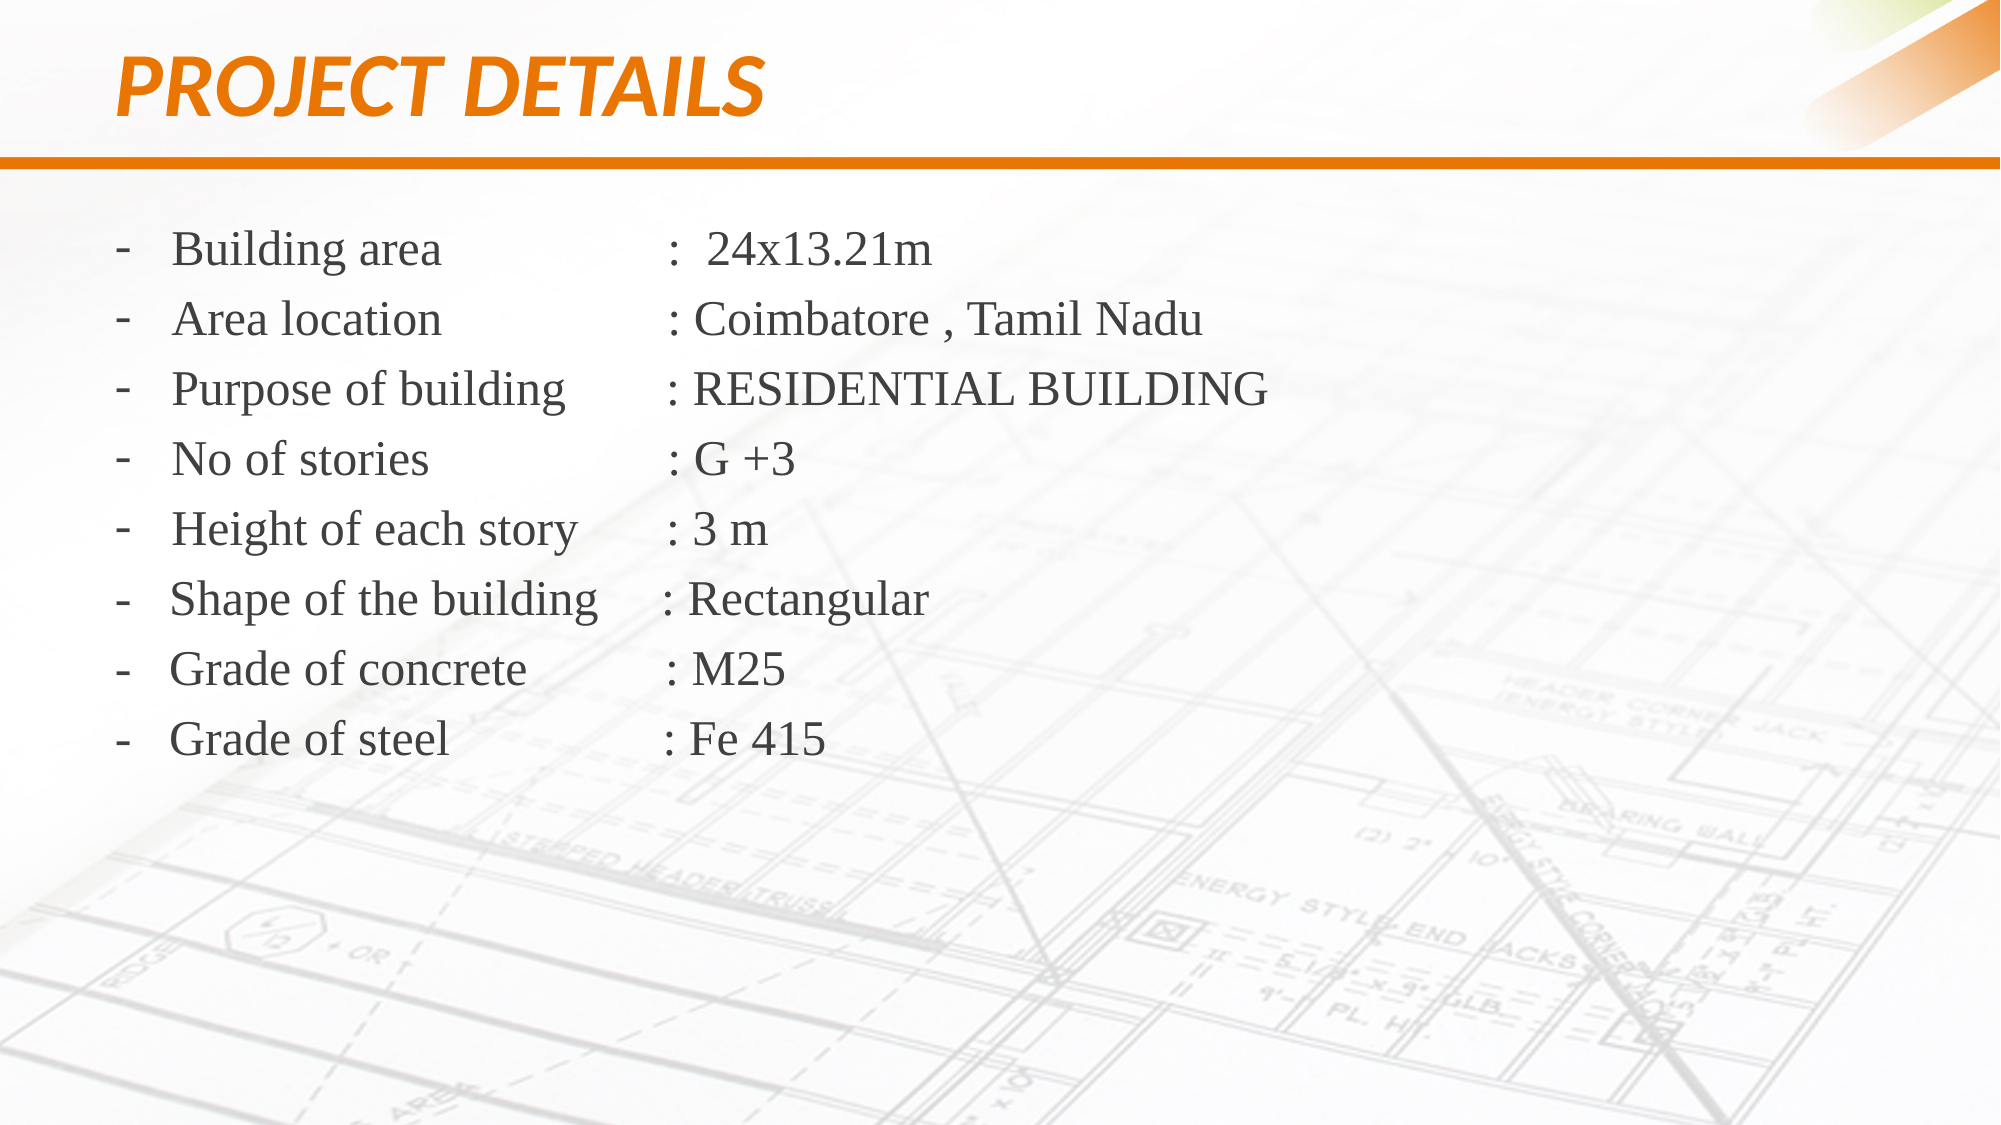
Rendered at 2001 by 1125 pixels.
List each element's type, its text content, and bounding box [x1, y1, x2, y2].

picture [0, 0, 2000, 1125]
list Building area : 24x13.21m Area location : Coimbatore , Tamil Nadu Purpose of building : RESIDENTIAL BUILDING No of stories : G +3 Height of each story : 3 m - Shape of the building : Rectangular - Grade of concrete : M25 - Grade of steel : Fe 415 [99, 208, 1900, 1047]
title PROJECT DETAILS [99, 14, 1900, 145]
